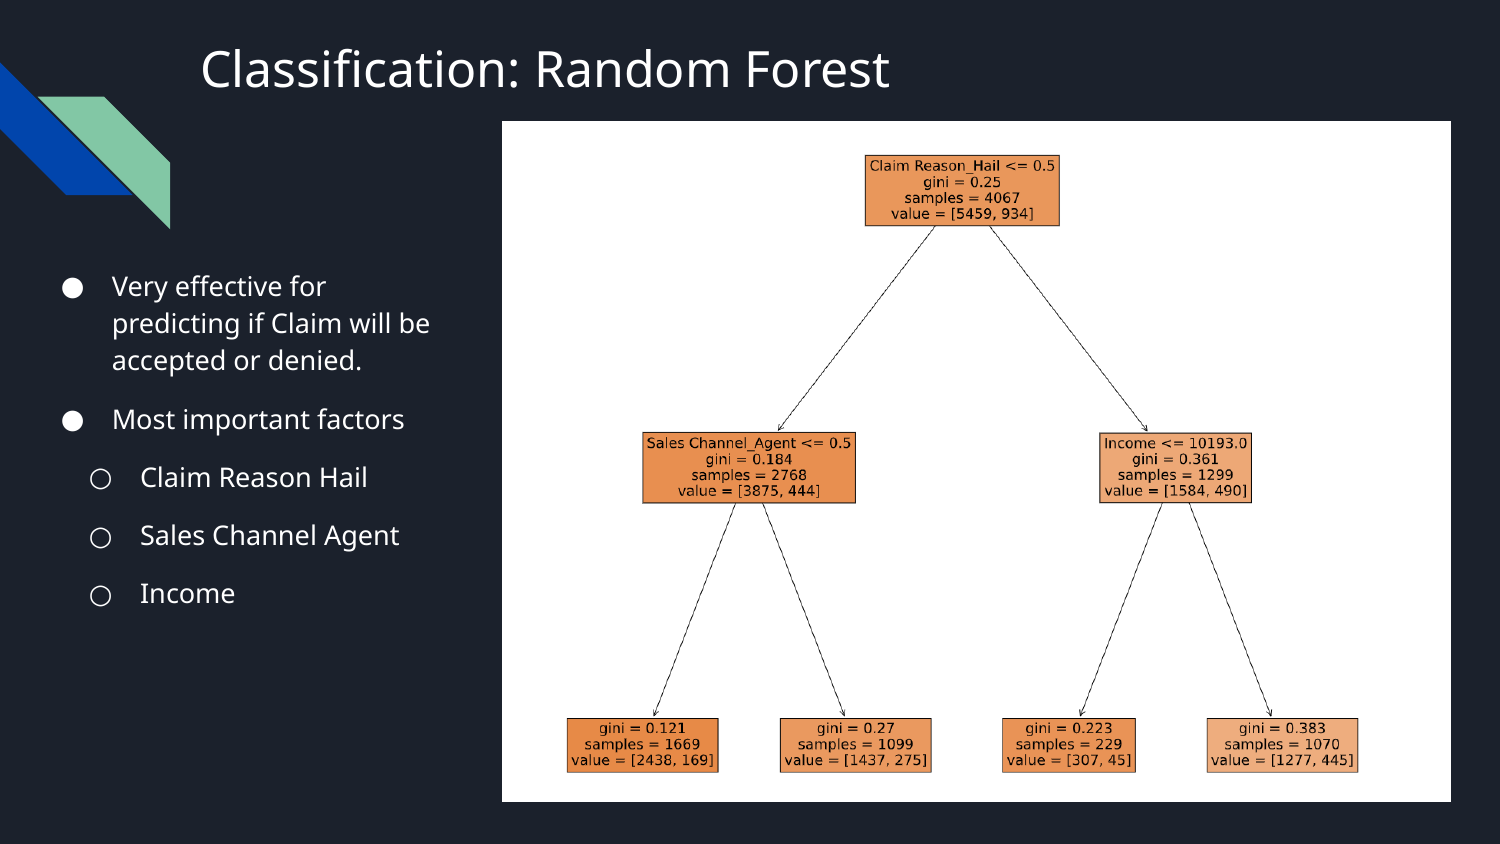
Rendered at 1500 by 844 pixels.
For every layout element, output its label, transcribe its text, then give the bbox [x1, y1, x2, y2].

text_box Very effective for predicting if Claim will be accepted or denied. Most important factors Claim Reason Hail Sales Channel Agent Income [21, 291, 447, 582]
picture [502, 121, 1452, 803]
title Classification: Random Forest [185, 22, 1340, 173]
